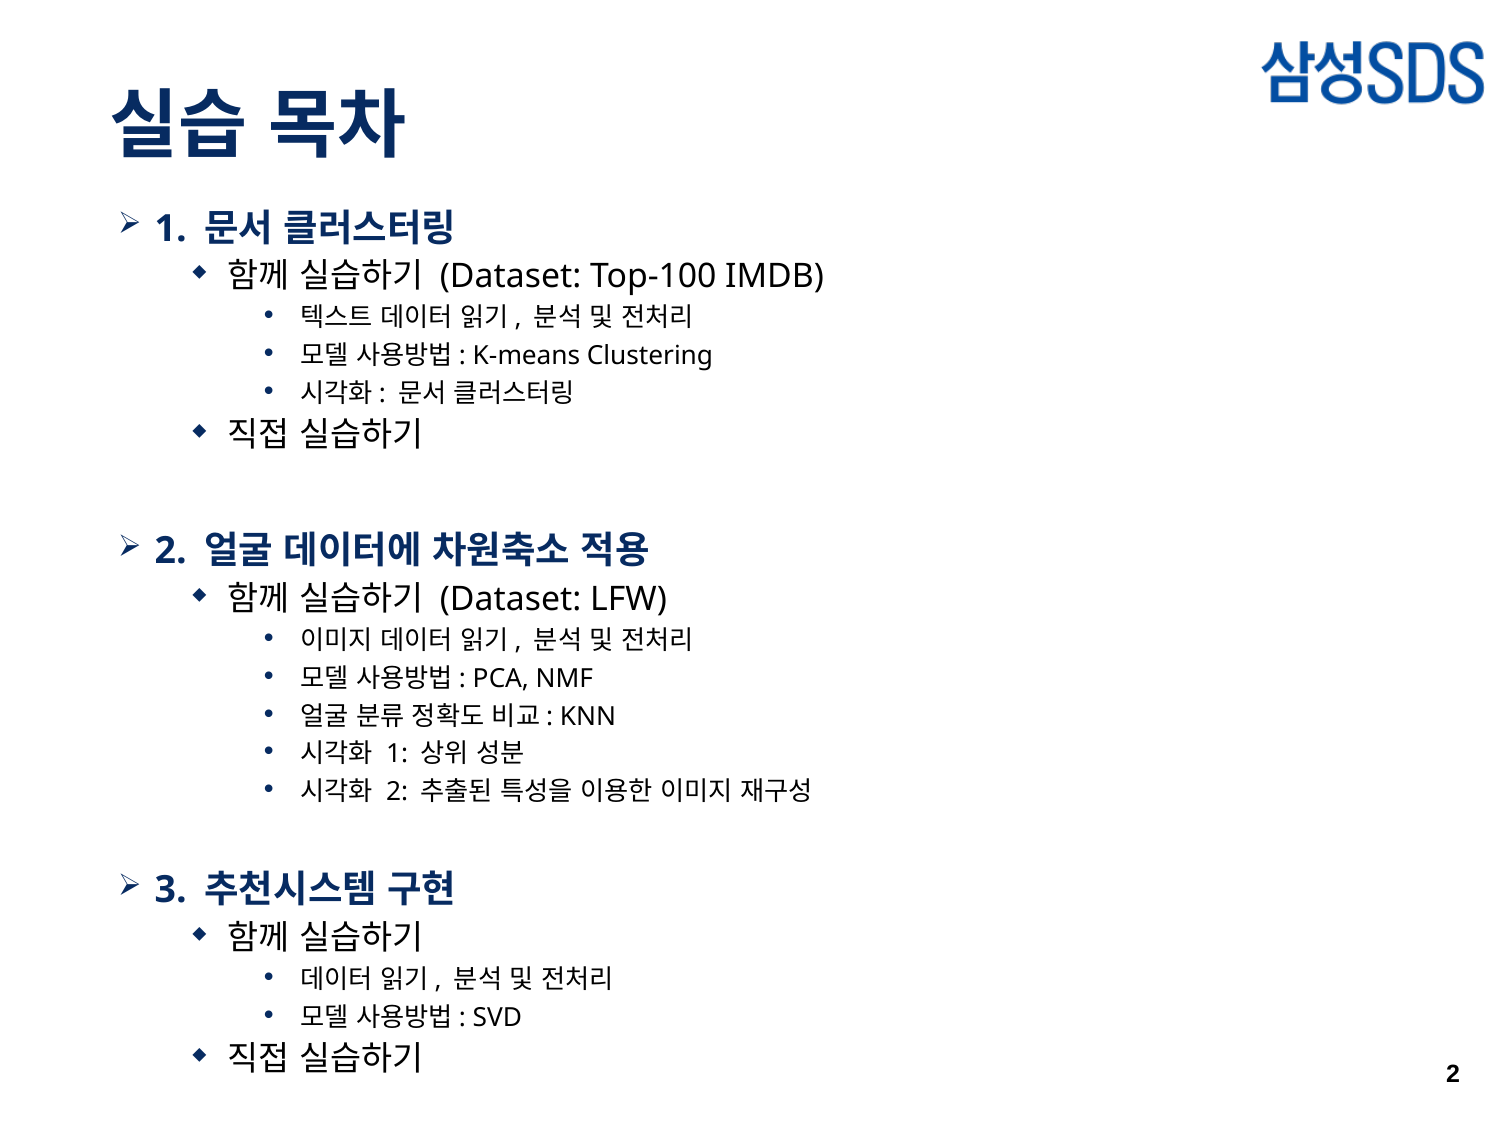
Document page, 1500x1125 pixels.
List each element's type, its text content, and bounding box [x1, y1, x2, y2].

slide_number 2 [1396, 1042, 1475, 1103]
list 1. 문서 클러스터링 함께 실습하기 (Dataset: Top-100 IMDB) 텍스트 데이터 읽기, 분석 및 전처리 모델 사용방법: K-means Clustering 시각화: 문서 클러스터링 직접 실습하기 2. 얼굴 데이터에 차원축소 적용 함께 실습하기 (Dataset: LFW) 이미지 데이터 읽기, 분석 및 전처리 모델 사용방법: PCA, NMF 얼굴 분류 정확도 비교: KNN 시각화 1: 상위 성분 시각화 2: 추출된 특성을 이용한 이미지 재구성 3. 추천시스템 구현 함께 실습하기 데이터 읽기, 분석 및 전처리 모델 사용방법: SVD 직접 실습하기 [103, 197, 1397, 1089]
picture [1251, 27, 1487, 121]
title 실습 목차 [94, 51, 1389, 203]
